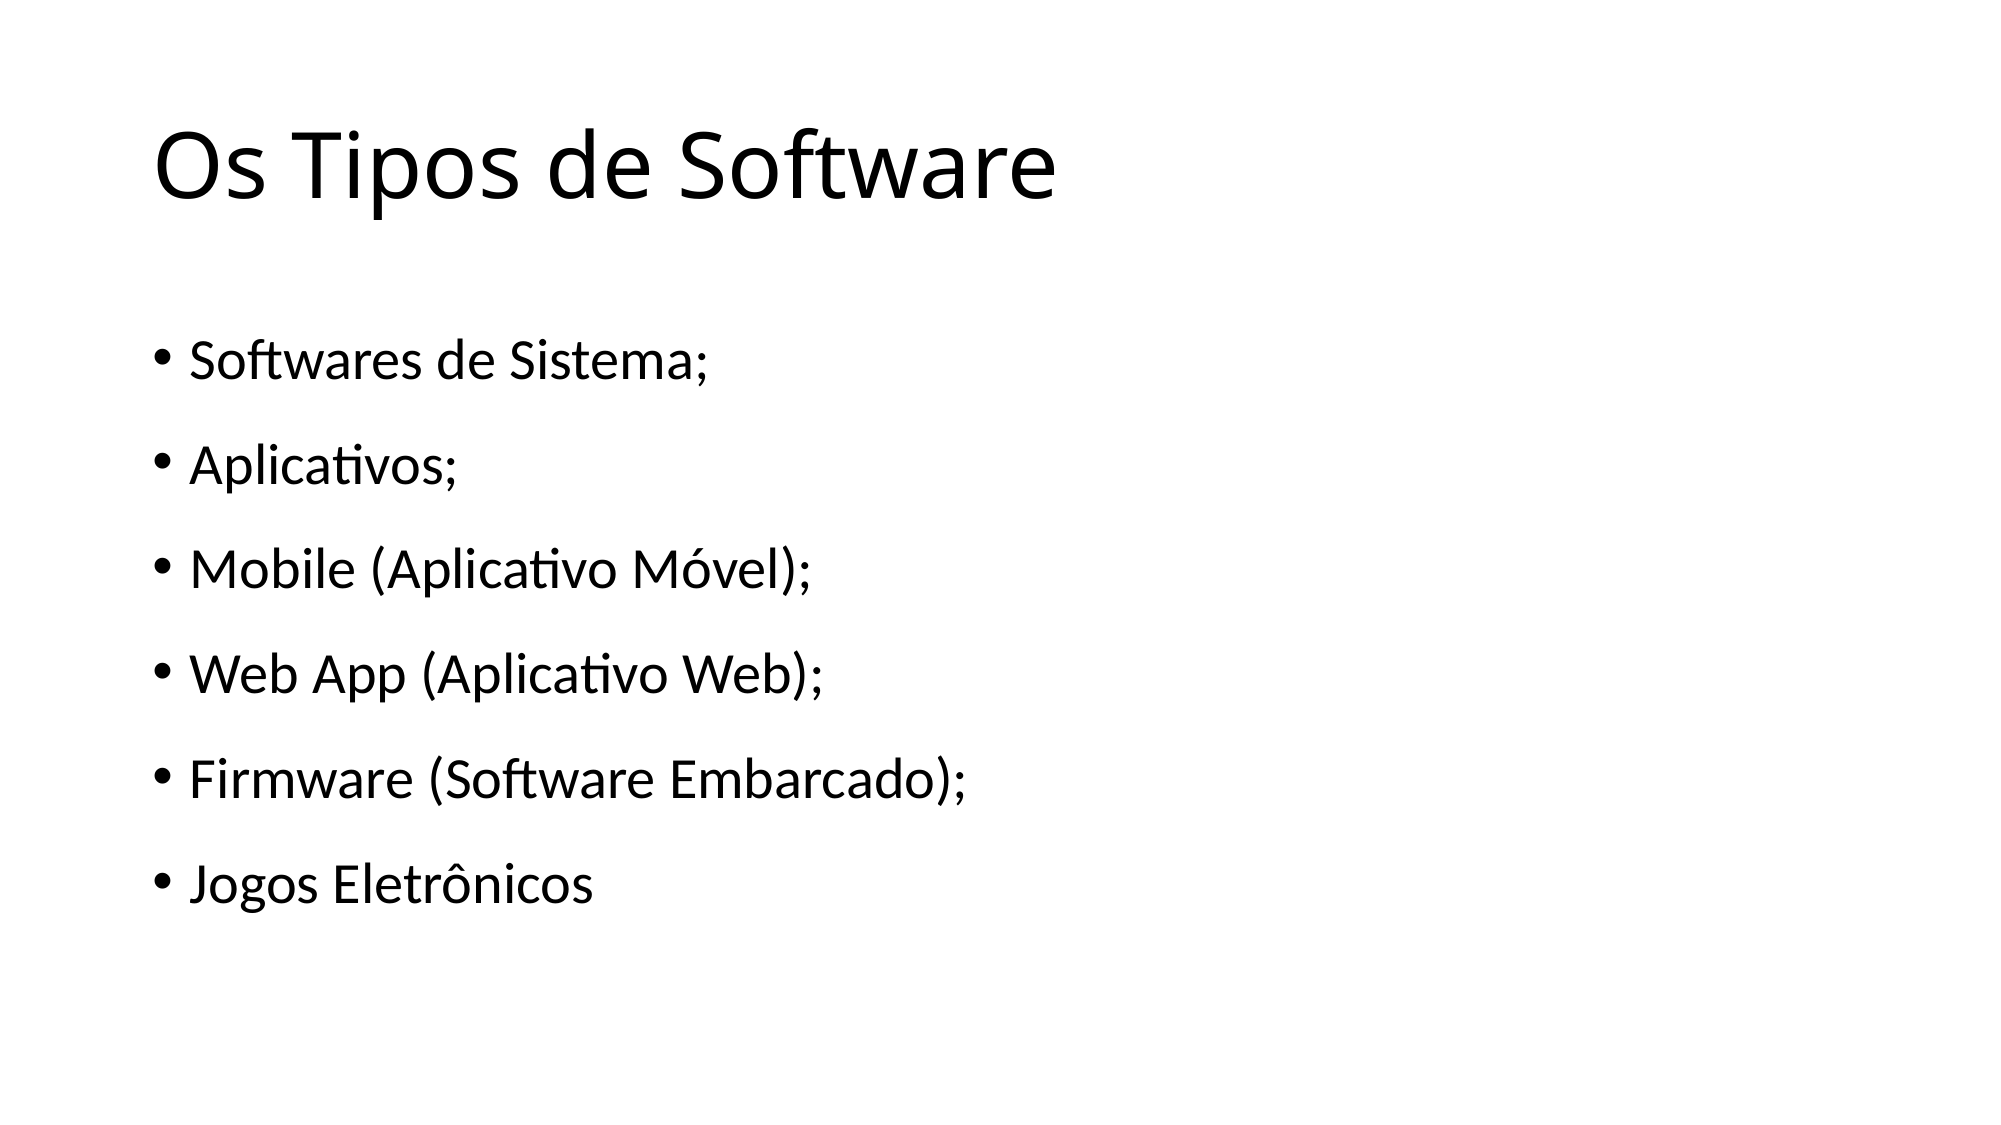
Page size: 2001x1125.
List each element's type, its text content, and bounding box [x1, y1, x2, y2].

title Os Tipos de Software [137, 59, 1863, 278]
list Softwares de Sistema; Aplicativos; Mobile (Aplicativo Móvel); Web App (Aplicativo Web); Firmware (Software Embarcado); Jogos Eletrônicos [137, 299, 988, 1014]
